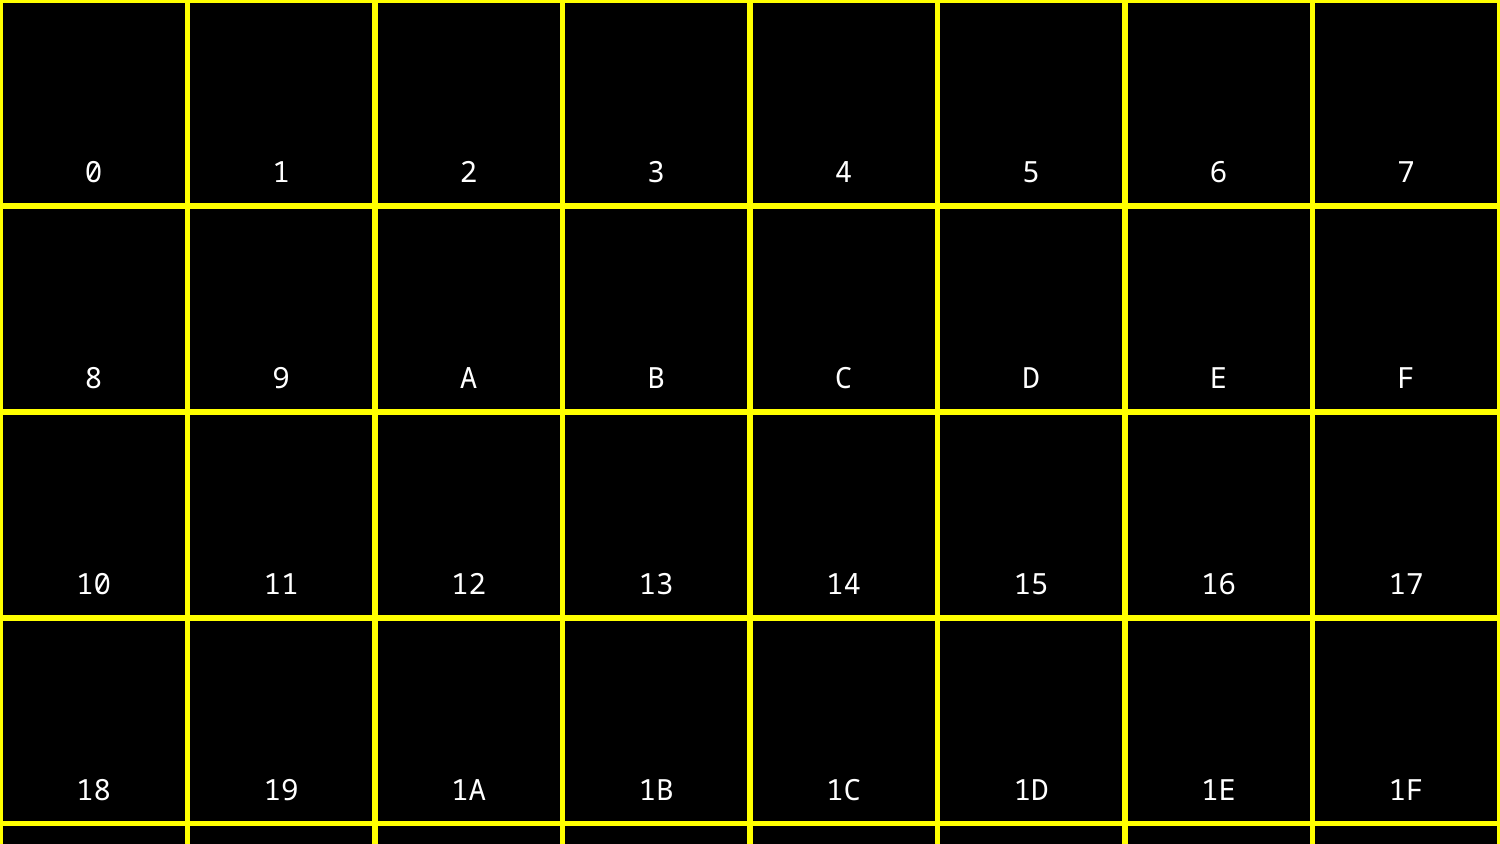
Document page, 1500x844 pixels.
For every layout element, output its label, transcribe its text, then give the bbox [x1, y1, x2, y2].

table_cell 17 [1315, 415, 1497, 615]
table_cell 18 [3, 621, 185, 821]
table_header 4 [753, 3, 935, 203]
table_cell 10 [3, 415, 185, 615]
table_cell 1B [565, 621, 747, 821]
table_cell D [940, 209, 1122, 409]
table_cell C [753, 209, 935, 409]
table_cell 12 [378, 415, 560, 615]
table_cell 16 [1128, 415, 1310, 615]
table_cell [940, 826, 1122, 844]
table_cell 1C [753, 621, 935, 821]
table_cell A [378, 209, 560, 409]
table_cell E [1128, 209, 1310, 409]
table_cell 11 [190, 415, 372, 615]
table_cell [753, 826, 935, 844]
table_cell [1315, 826, 1497, 844]
table_header 3 [565, 3, 747, 203]
table_cell 1A [378, 621, 560, 821]
table_cell 1E [1128, 621, 1310, 821]
table_header 7 [1315, 3, 1497, 203]
table_cell 15 [940, 415, 1122, 615]
table_cell 1F [1315, 621, 1497, 821]
table_cell F [1315, 209, 1497, 409]
table_cell 9 [190, 209, 372, 409]
table_cell 8 [3, 209, 185, 409]
table_header 2 [378, 3, 560, 203]
table_header 0 [3, 3, 185, 203]
table_cell [1128, 826, 1310, 844]
table_cell 14 [753, 415, 935, 615]
table_cell 19 [190, 621, 372, 821]
table_cell 1D [940, 621, 1122, 821]
table_header 1 [190, 3, 372, 203]
table_header 6 [1128, 3, 1310, 203]
table_cell [565, 826, 747, 844]
table_cell [190, 826, 372, 844]
table_cell [378, 826, 560, 844]
table_header 5 [940, 3, 1122, 203]
table_cell [3, 826, 185, 844]
table_cell B [565, 209, 747, 409]
table_cell 13 [565, 415, 747, 615]
